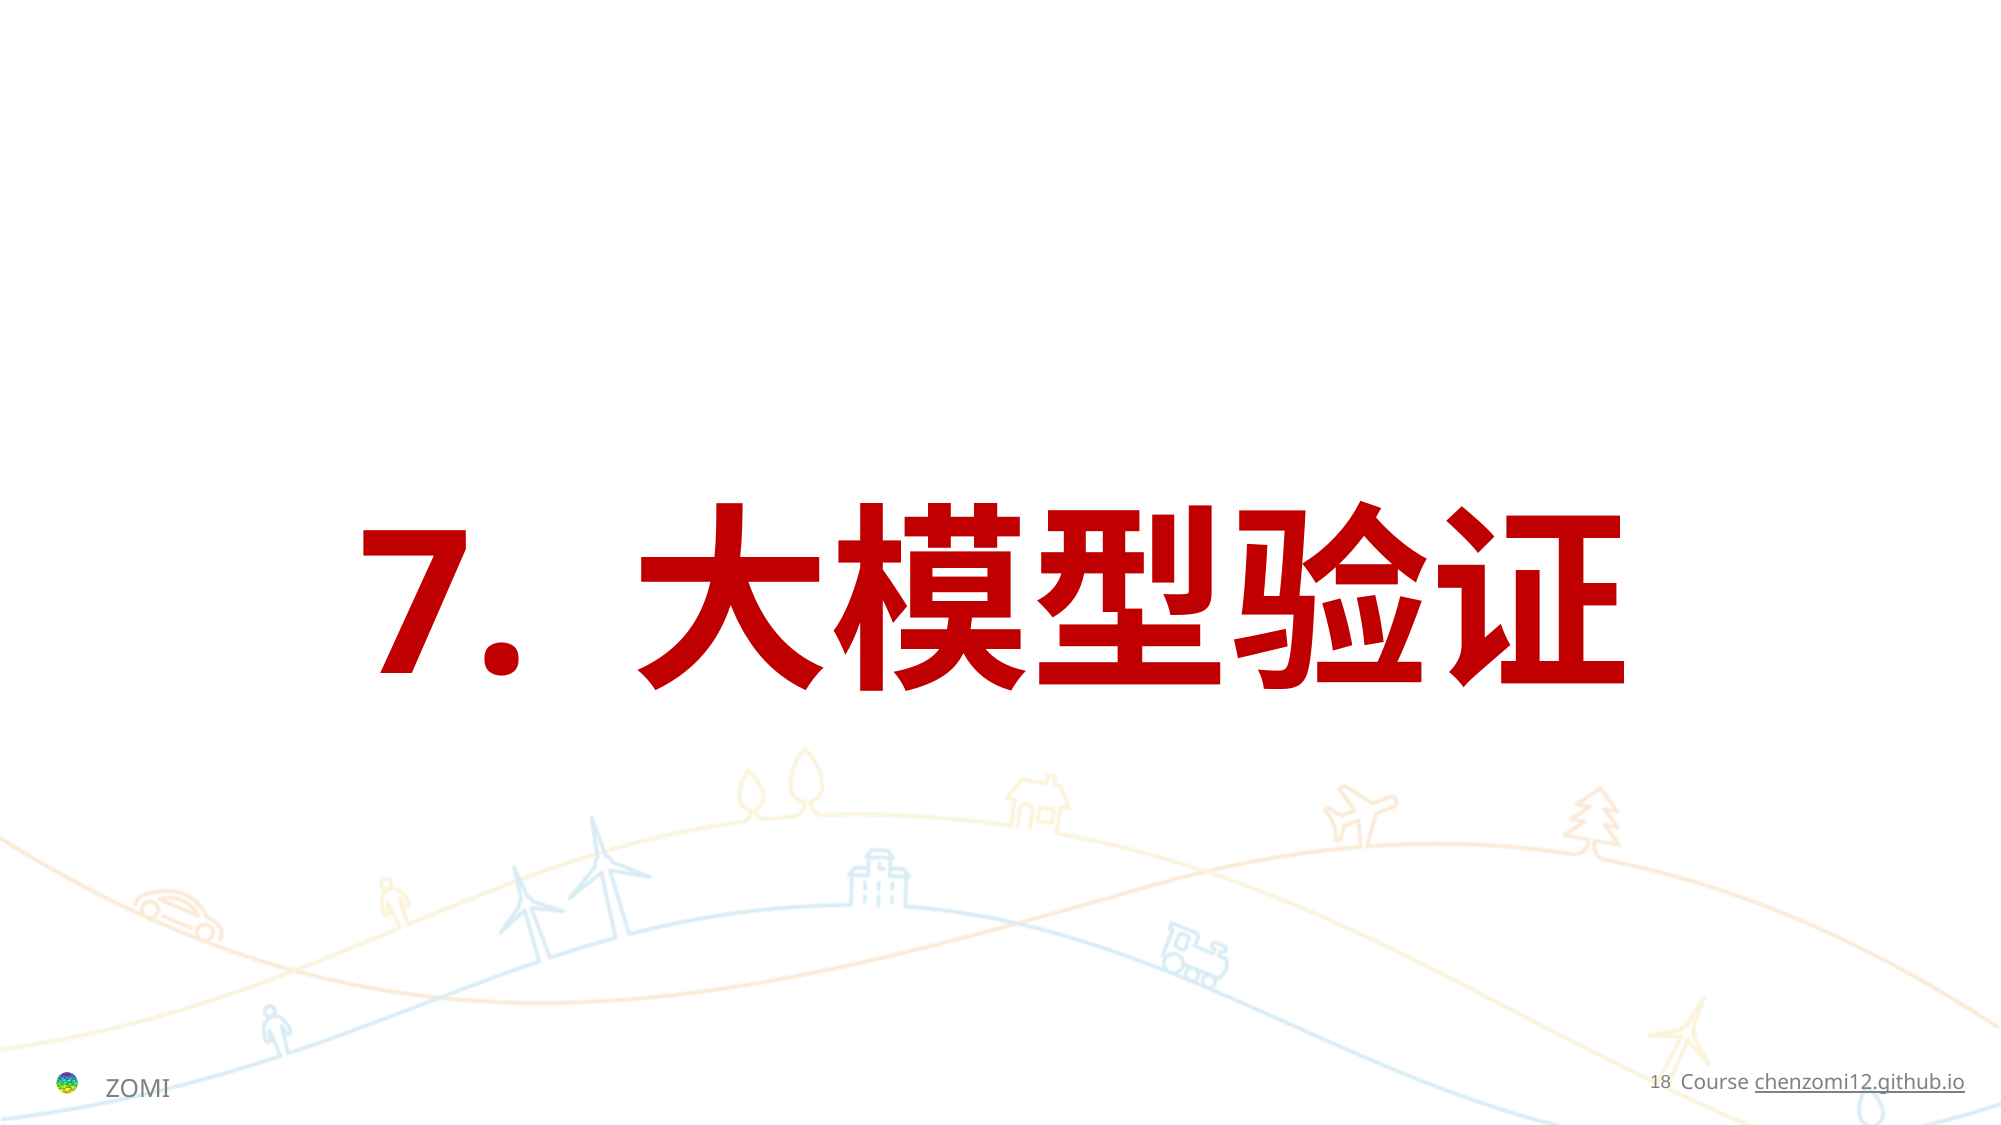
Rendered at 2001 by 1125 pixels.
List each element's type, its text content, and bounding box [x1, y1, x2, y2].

picture [57, 1073, 77, 1093]
list 7. 大模型验证 [79, 80, 1910, 986]
